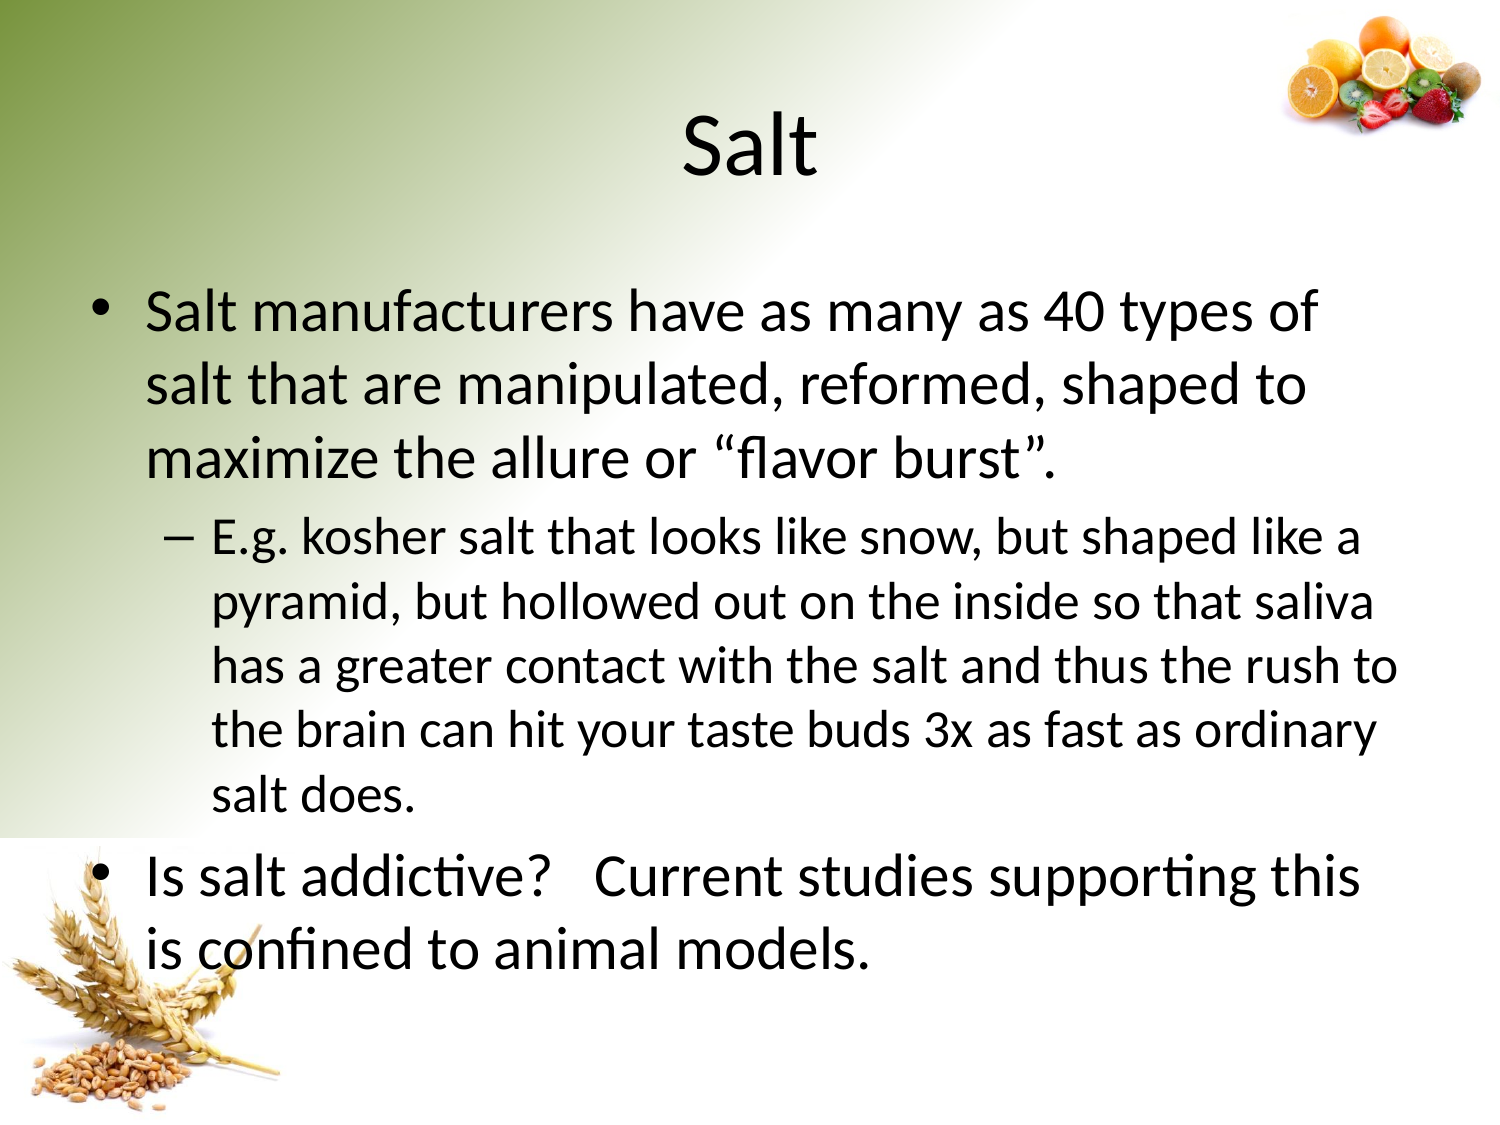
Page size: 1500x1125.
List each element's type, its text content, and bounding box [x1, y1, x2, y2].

picture [1266, 0, 1500, 155]
picture [2, 846, 295, 1125]
list Salt manufacturers have as many as 40 types of salt that are manipulated, reformed, shaped to maximize the allure or “flavor burst”. E.g. kosher salt that looks like snow, but shaped like a pyramid, but hollowed out on the inside so that saliva has a greater contact with the salt and thus the rush to the brain can hit your taste buds 3x as fast as ordinary salt does. Is salt addictive? Current studies supporting this is confined to animal models. [75, 262, 1425, 1005]
title Salt [75, 45, 1425, 233]
